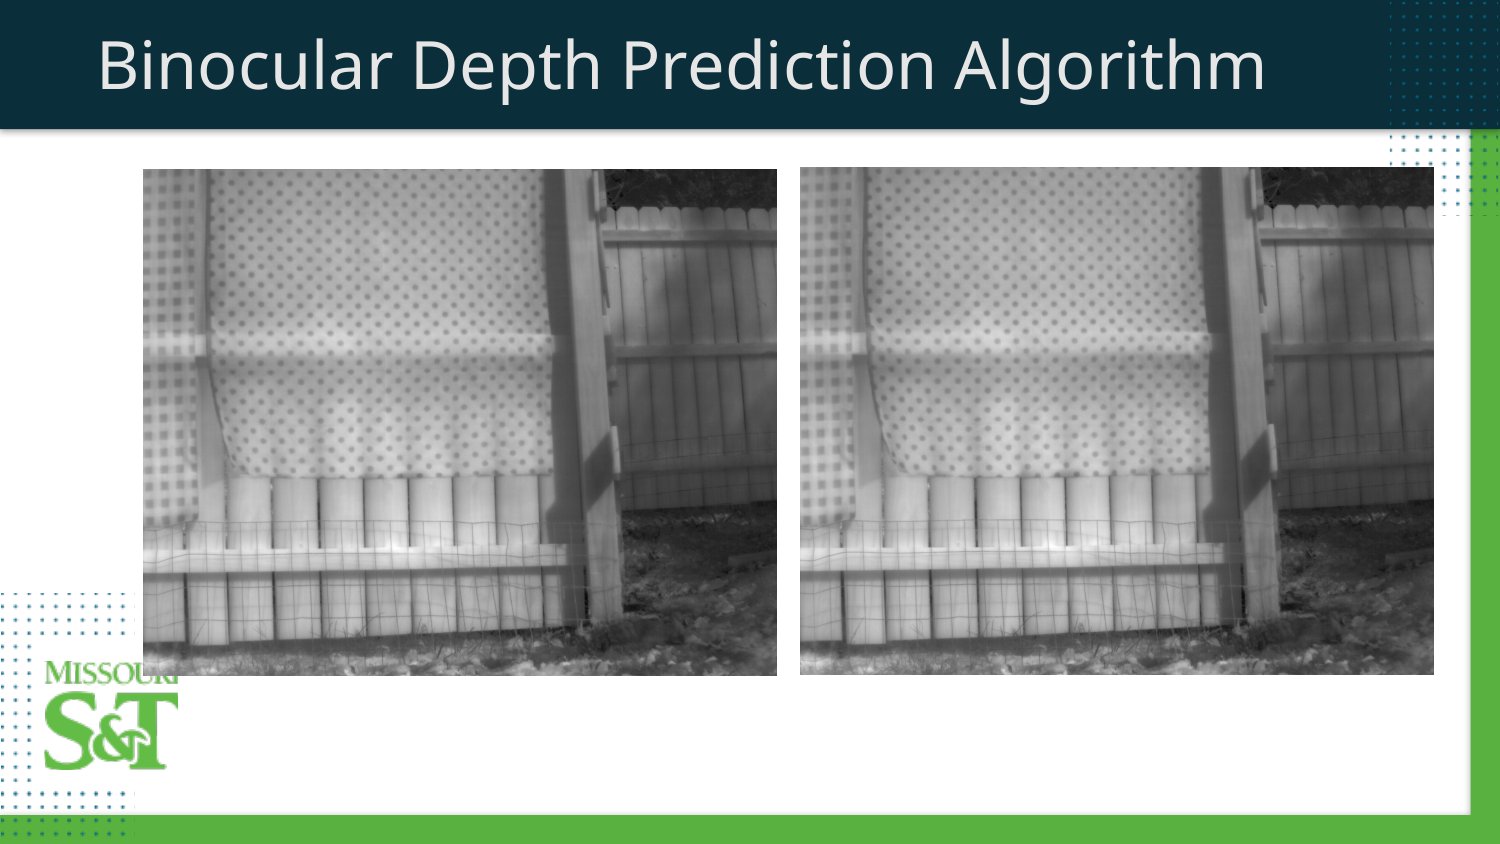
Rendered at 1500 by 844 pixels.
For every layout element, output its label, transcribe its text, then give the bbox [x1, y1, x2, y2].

picture [143, 168, 777, 676]
picture [800, 167, 1434, 675]
list Binocular Depth Prediction Algorithm [81, 14, 1455, 147]
